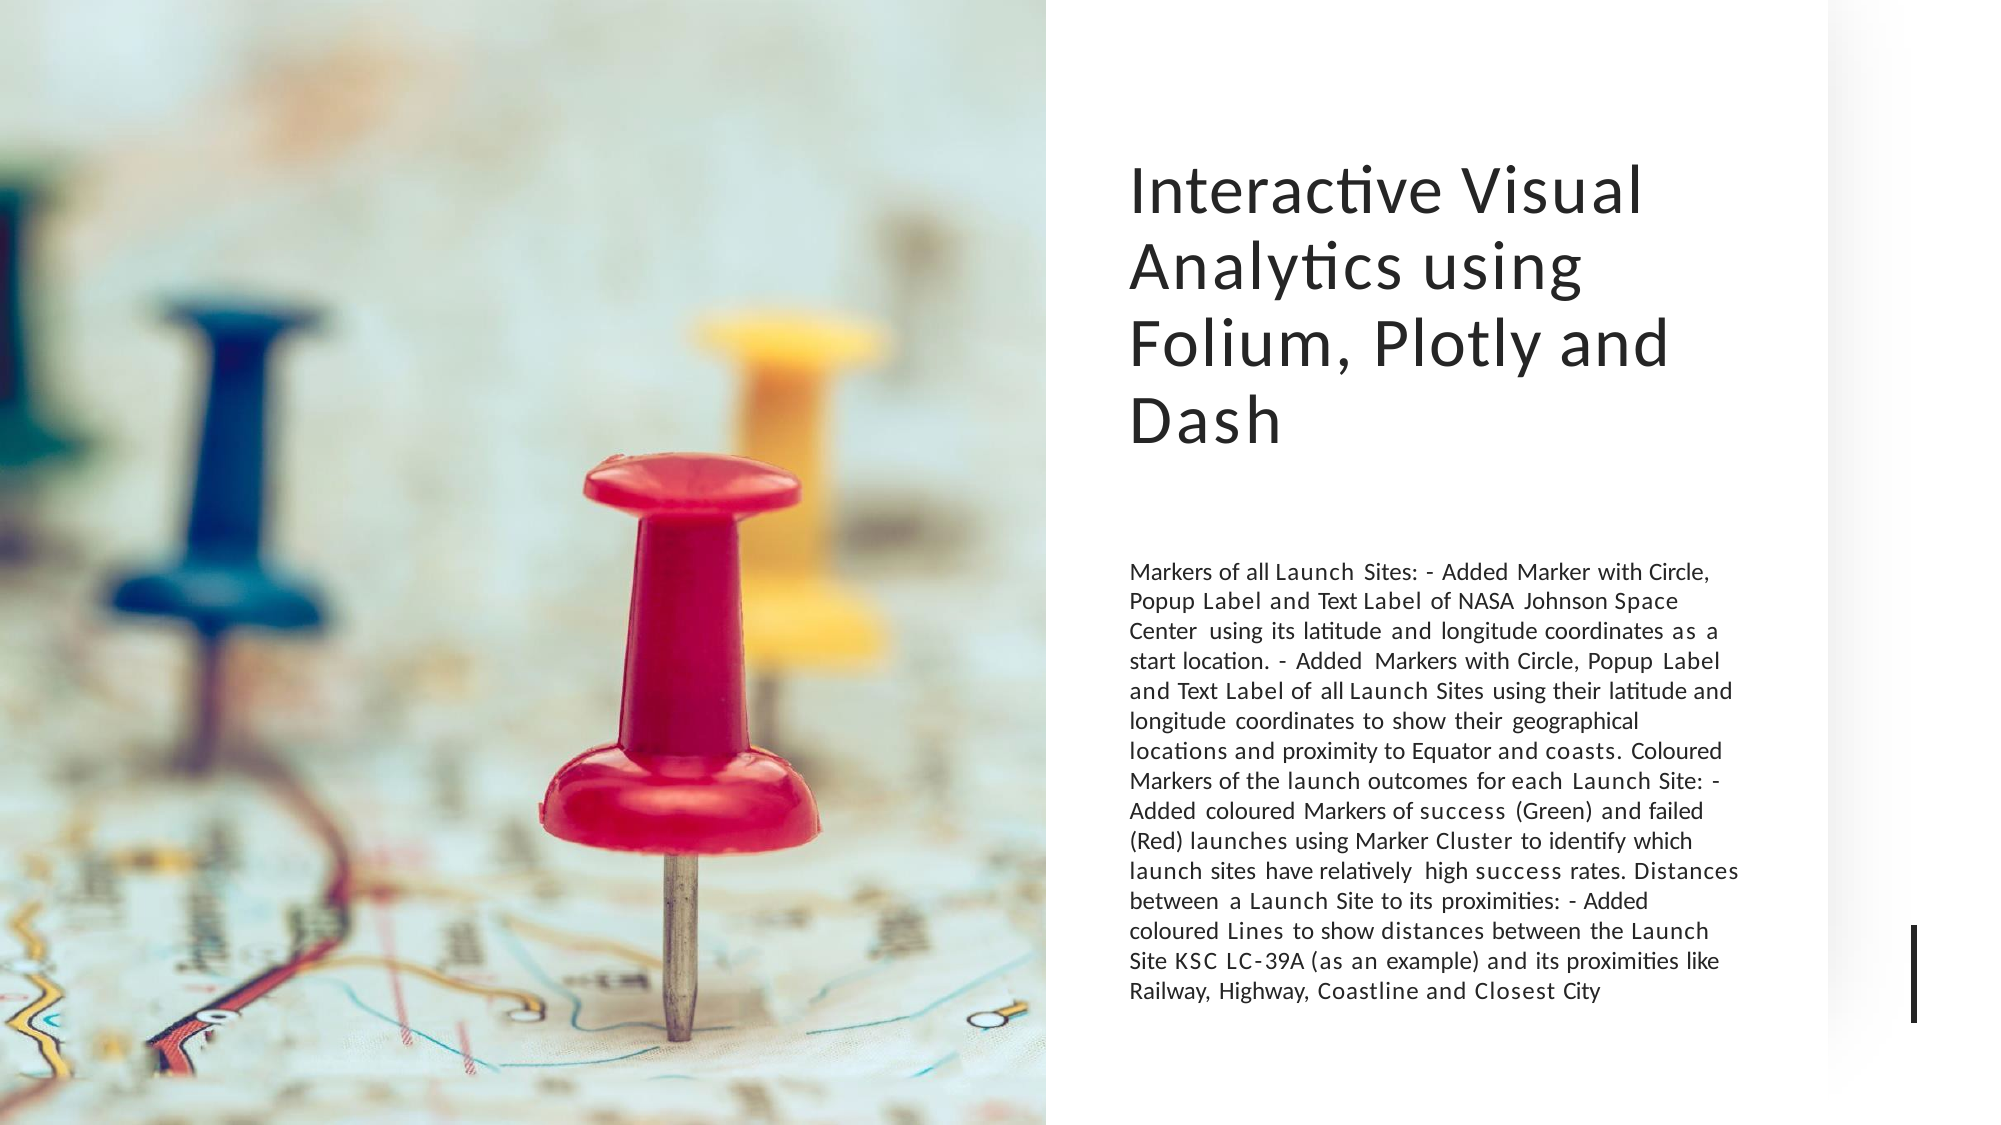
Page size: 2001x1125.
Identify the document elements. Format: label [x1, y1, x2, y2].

text_box [0, 0, 1918, 1125]
